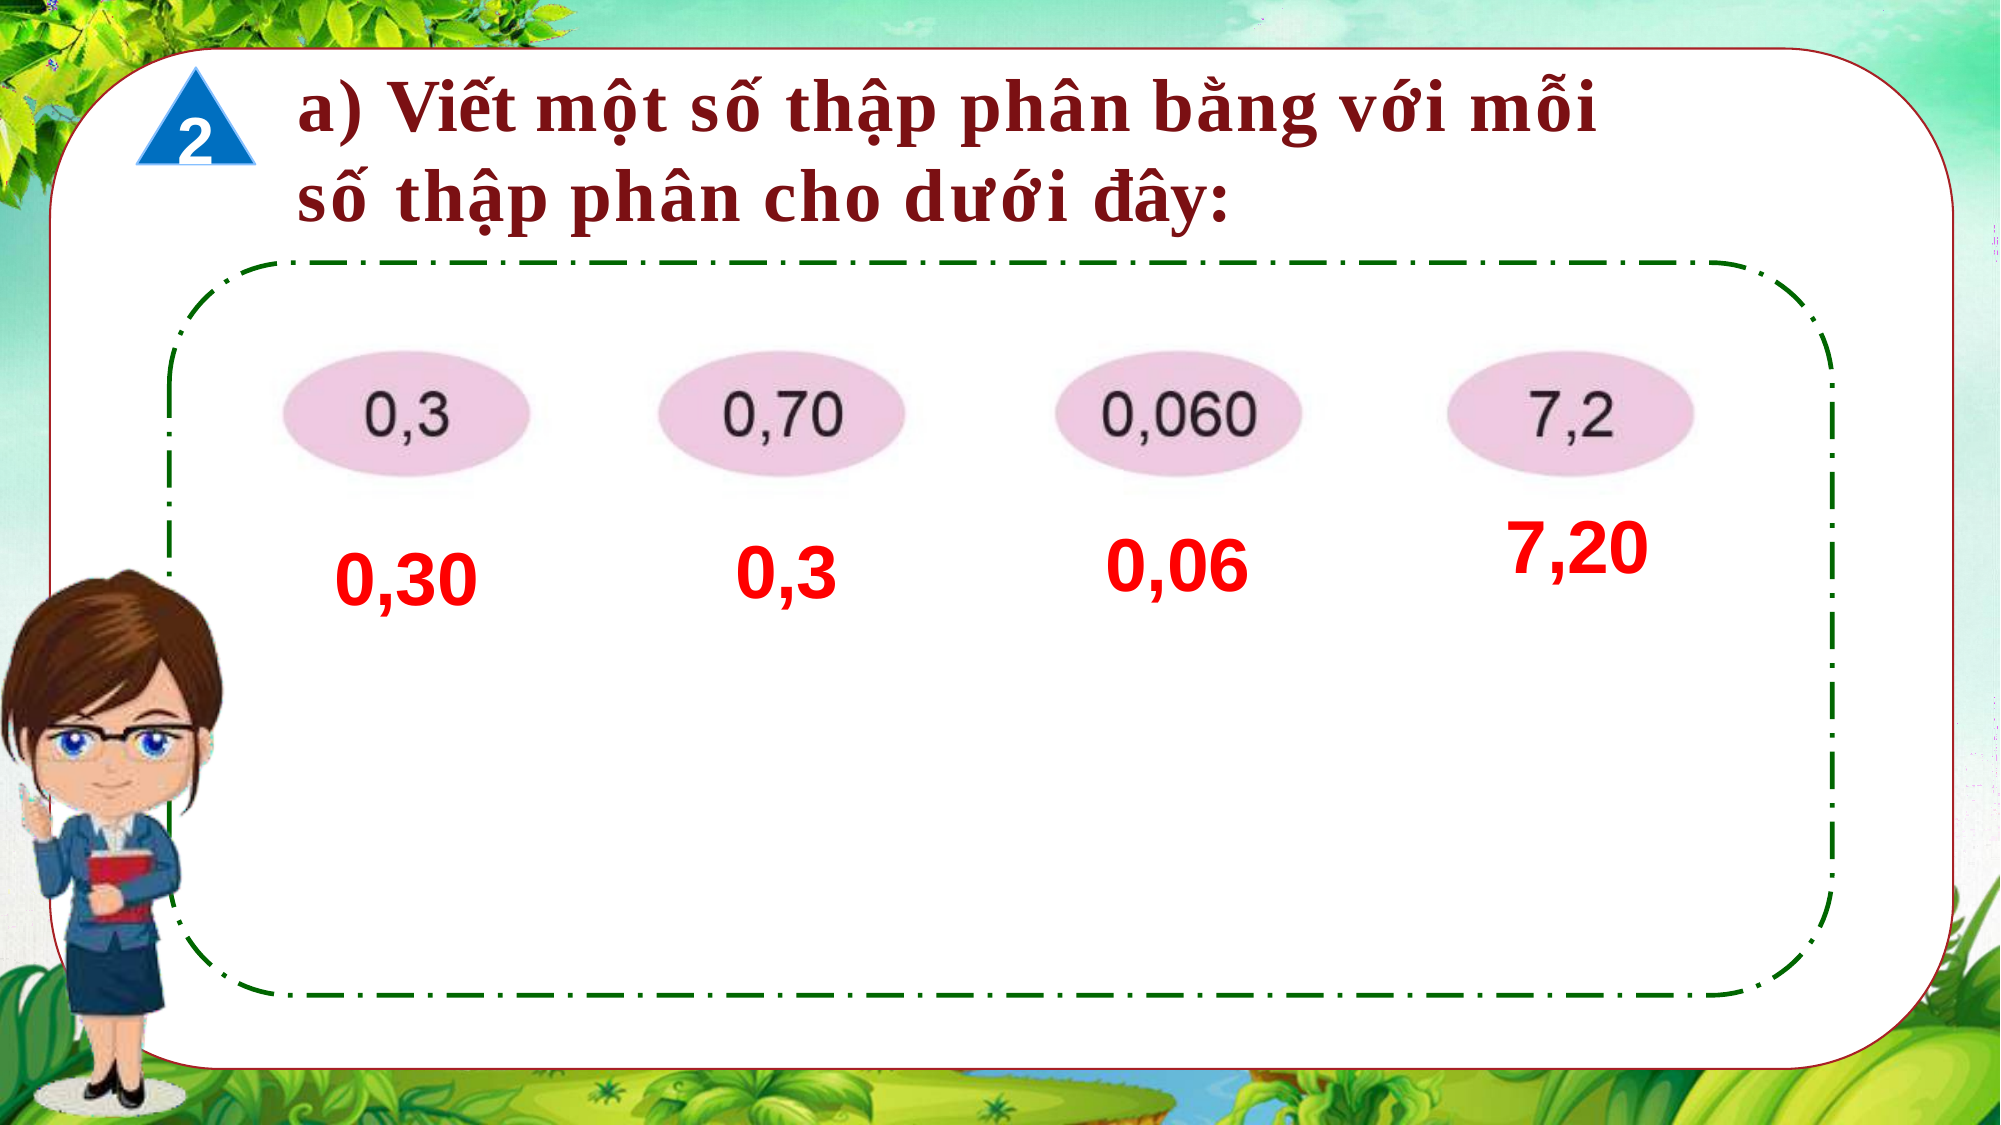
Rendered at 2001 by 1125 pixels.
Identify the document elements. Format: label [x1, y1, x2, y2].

text_box [0, 0, 2000, 1125]
picture [248, 319, 1723, 509]
picture [0, 542, 324, 1125]
